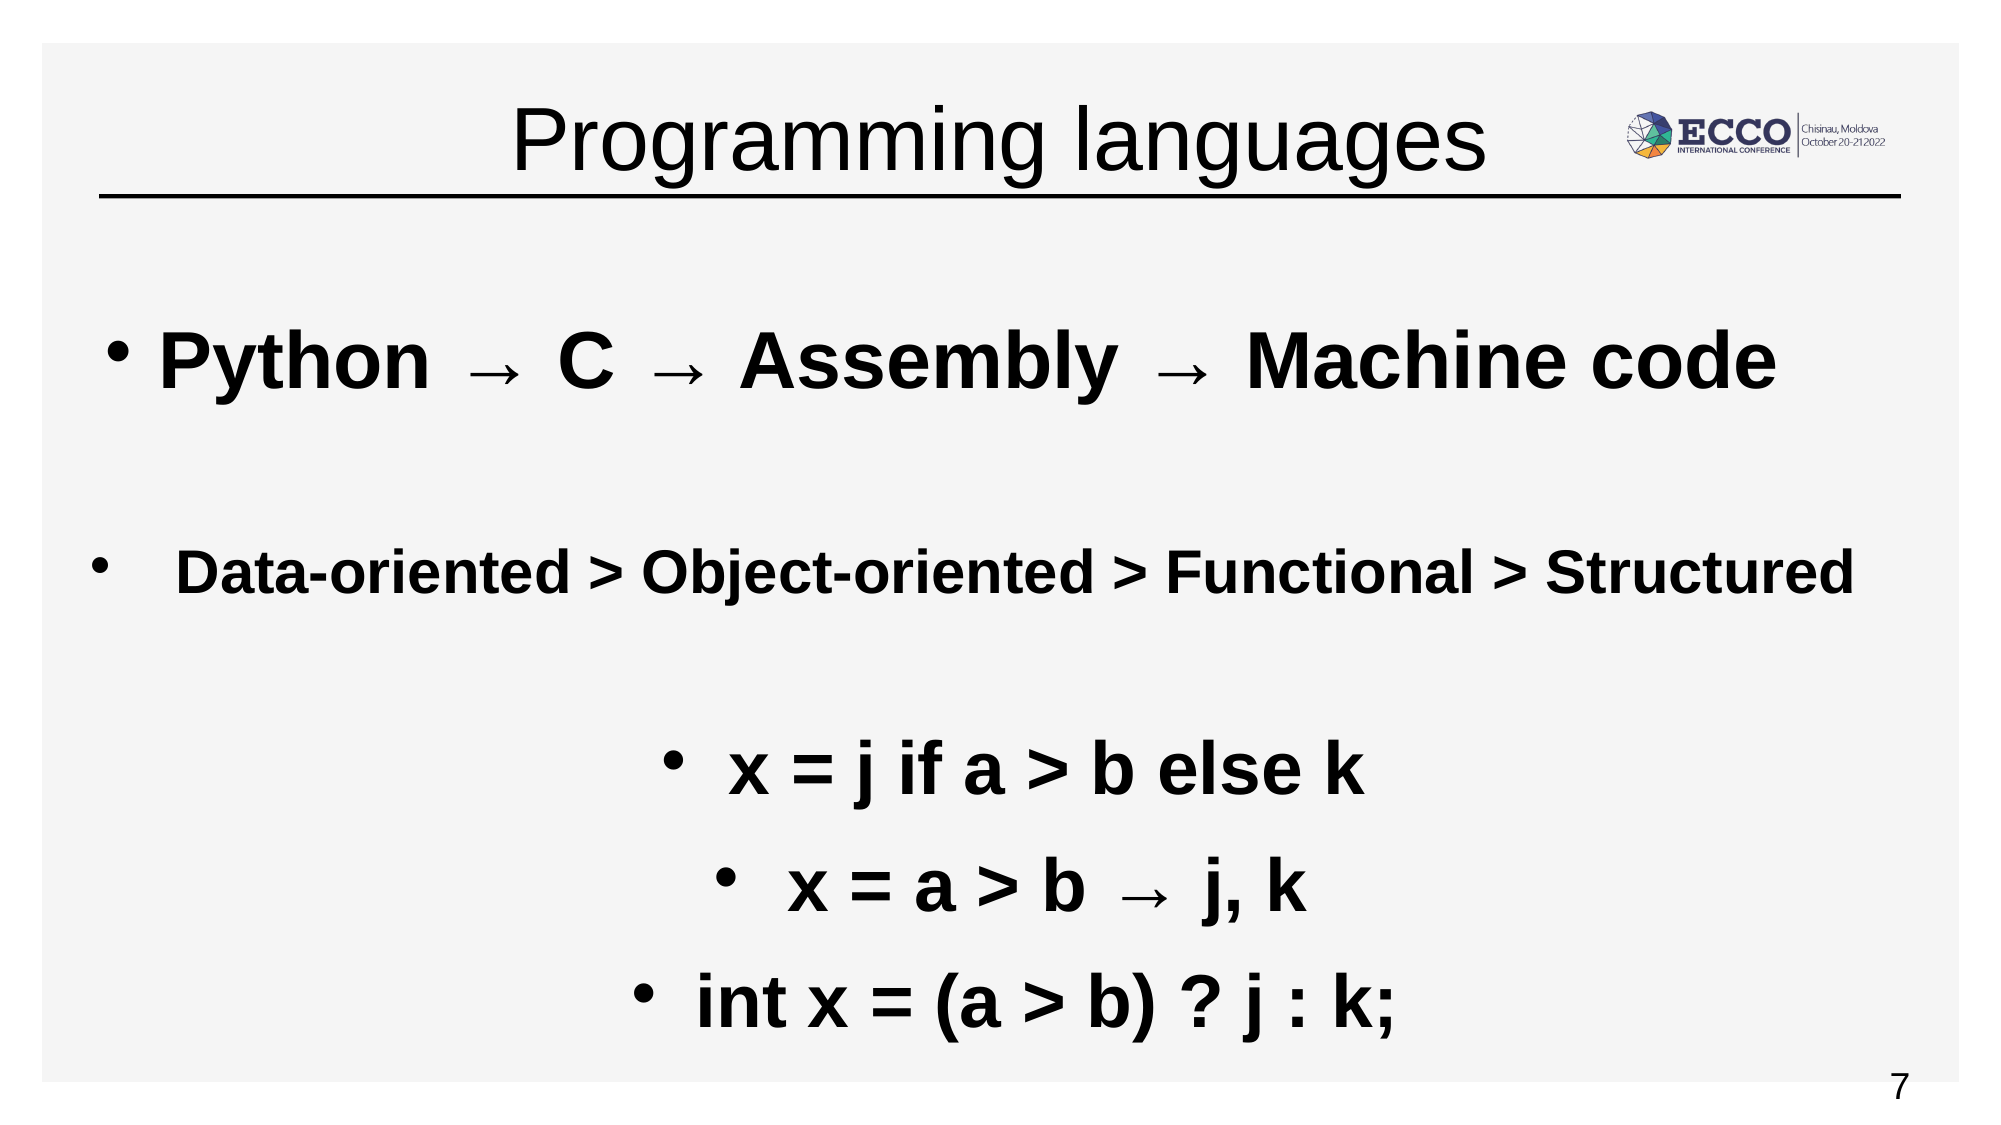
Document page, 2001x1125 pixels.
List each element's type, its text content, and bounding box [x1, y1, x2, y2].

text_box x = j if a > b else k x = a > b → j, k int x = (a > b) ? j : k; [562, 712, 1463, 1050]
text_box Python → C → Assembly → Machine code [75, 299, 1913, 413]
text_box Programming languages [99, 73, 1901, 197]
text_box <number> [1874, 1054, 2000, 1125]
text_box Data-oriented > Object-oriented > Functional > Structured [75, 524, 1913, 675]
